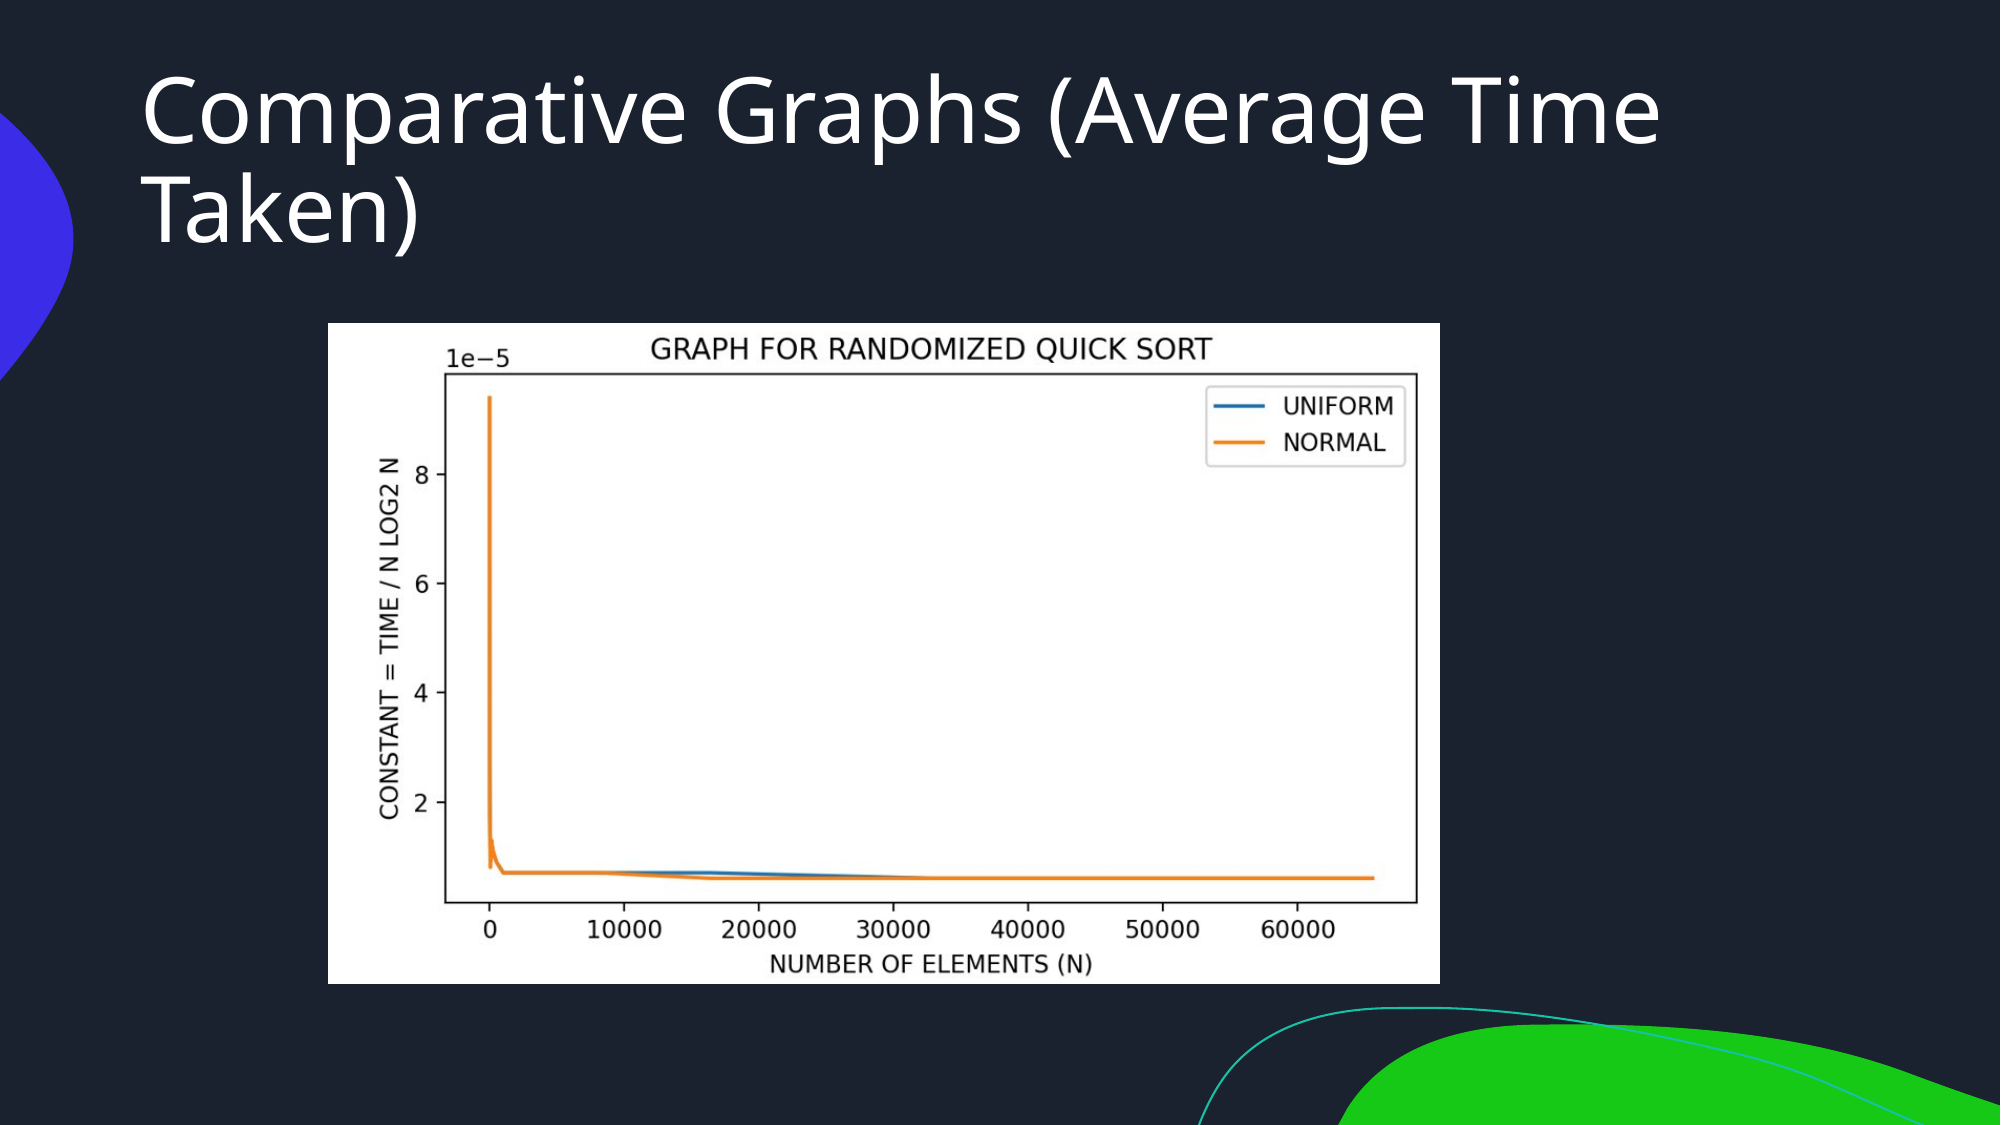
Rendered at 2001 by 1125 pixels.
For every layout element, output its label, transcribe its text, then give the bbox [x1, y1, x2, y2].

title Comparative Graphs (Average Time Taken) [125, 45, 1875, 281]
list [328, 323, 1440, 984]
